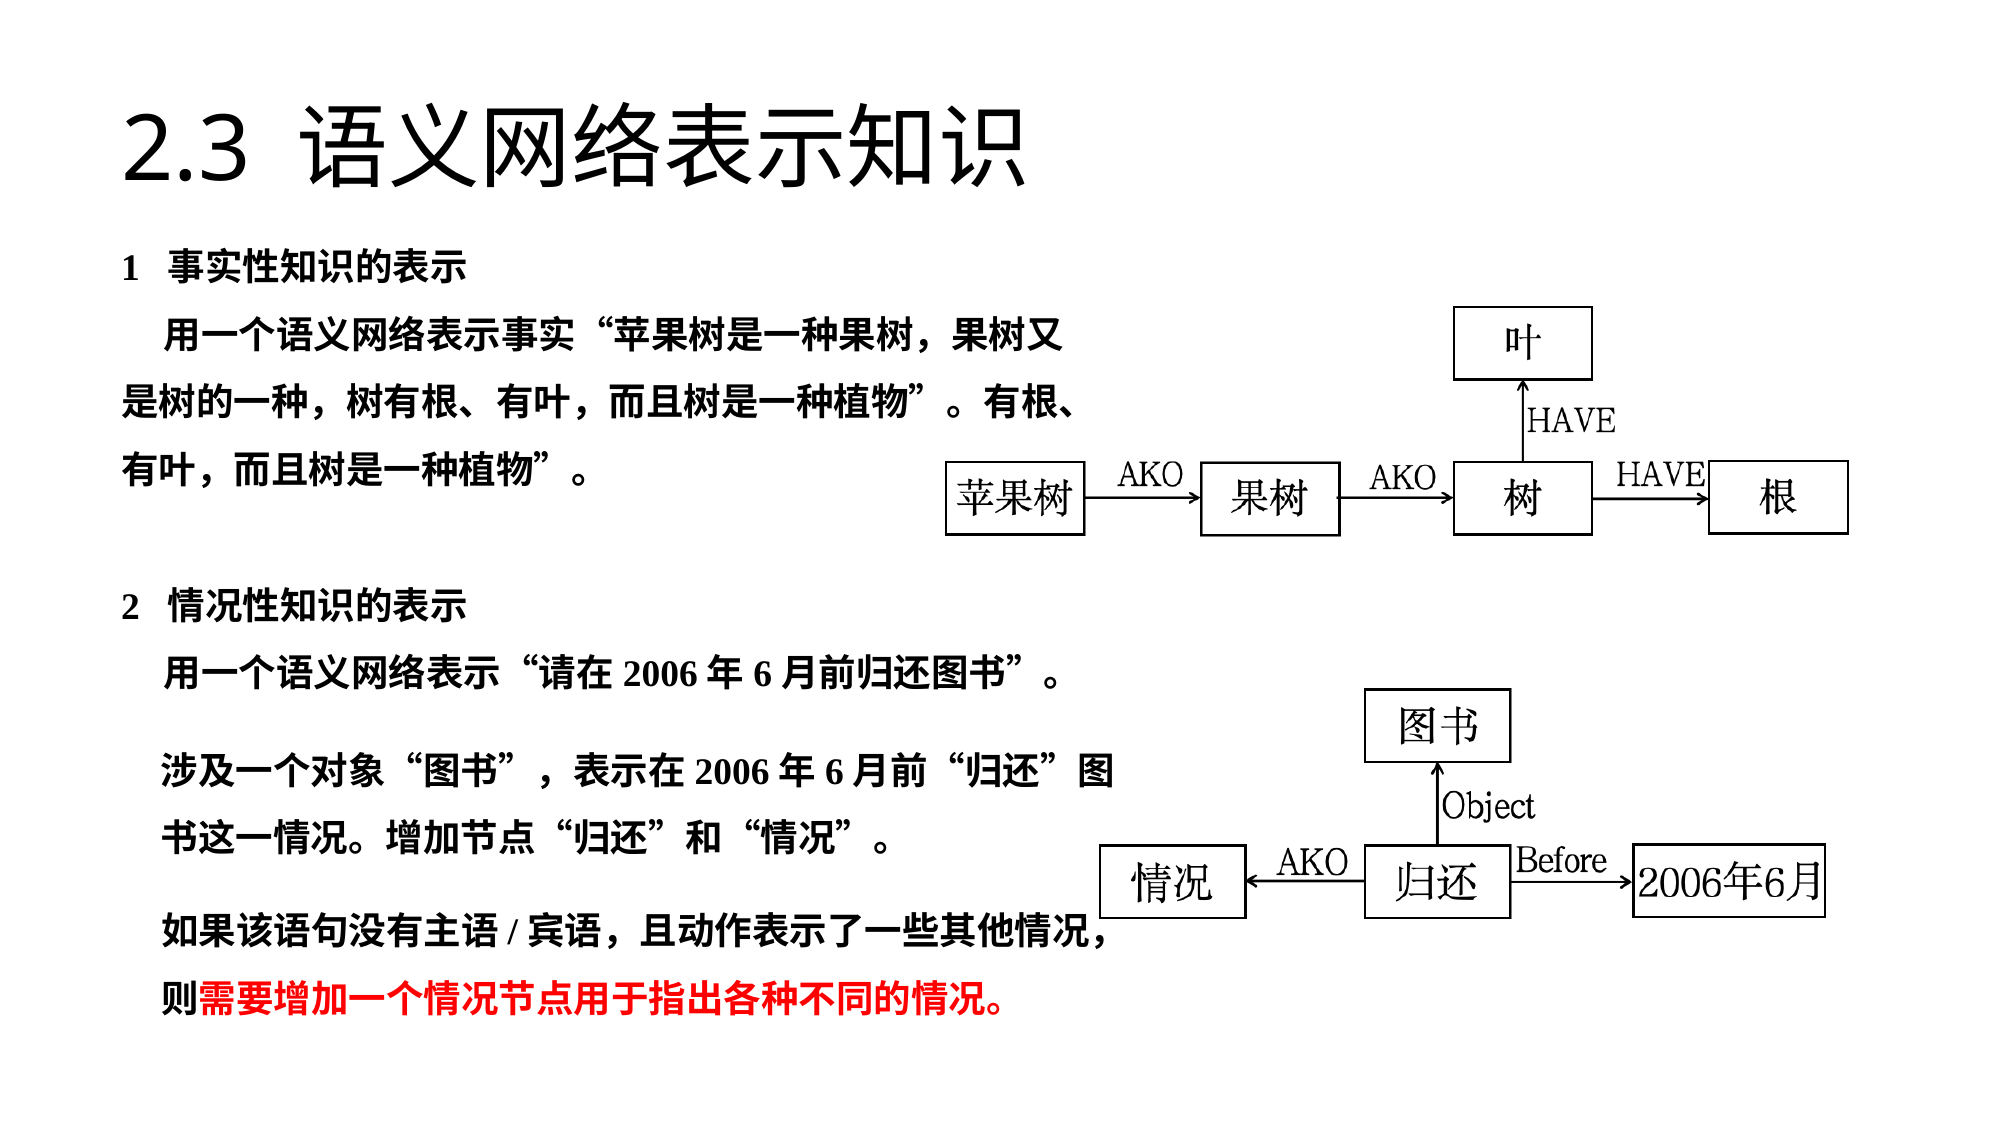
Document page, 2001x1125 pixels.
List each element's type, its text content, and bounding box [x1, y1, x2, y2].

text_box 1 事实性知识的表示 用一个语义网络表示事实“苹果树是一种果树，果树又是树的一种，树有根、有叶，而且树是一种植物”。有根、有叶，而且树是一种植物”。 [106, 213, 1106, 531]
text_box 2 情况性知识的表示 用一个语义网络表示“请在2006年6月前归还图书”。 [106, 551, 1106, 708]
picture [1086, 678, 1832, 940]
title 2.3 语义网络表示知识 [106, 42, 1832, 260]
picture [907, 284, 1909, 563]
text_box 涉及一个对象“图书”，表示在2006年6月前“归还”图书这一情况。增加节点“归还”和“情况”。 [145, 716, 1086, 867]
text_box 如果该语句没有主语/宾语，且动作表示了一些其他情况，则需要增加一个情况节点用于指出各种不同的情况。 [146, 877, 1146, 1033]
